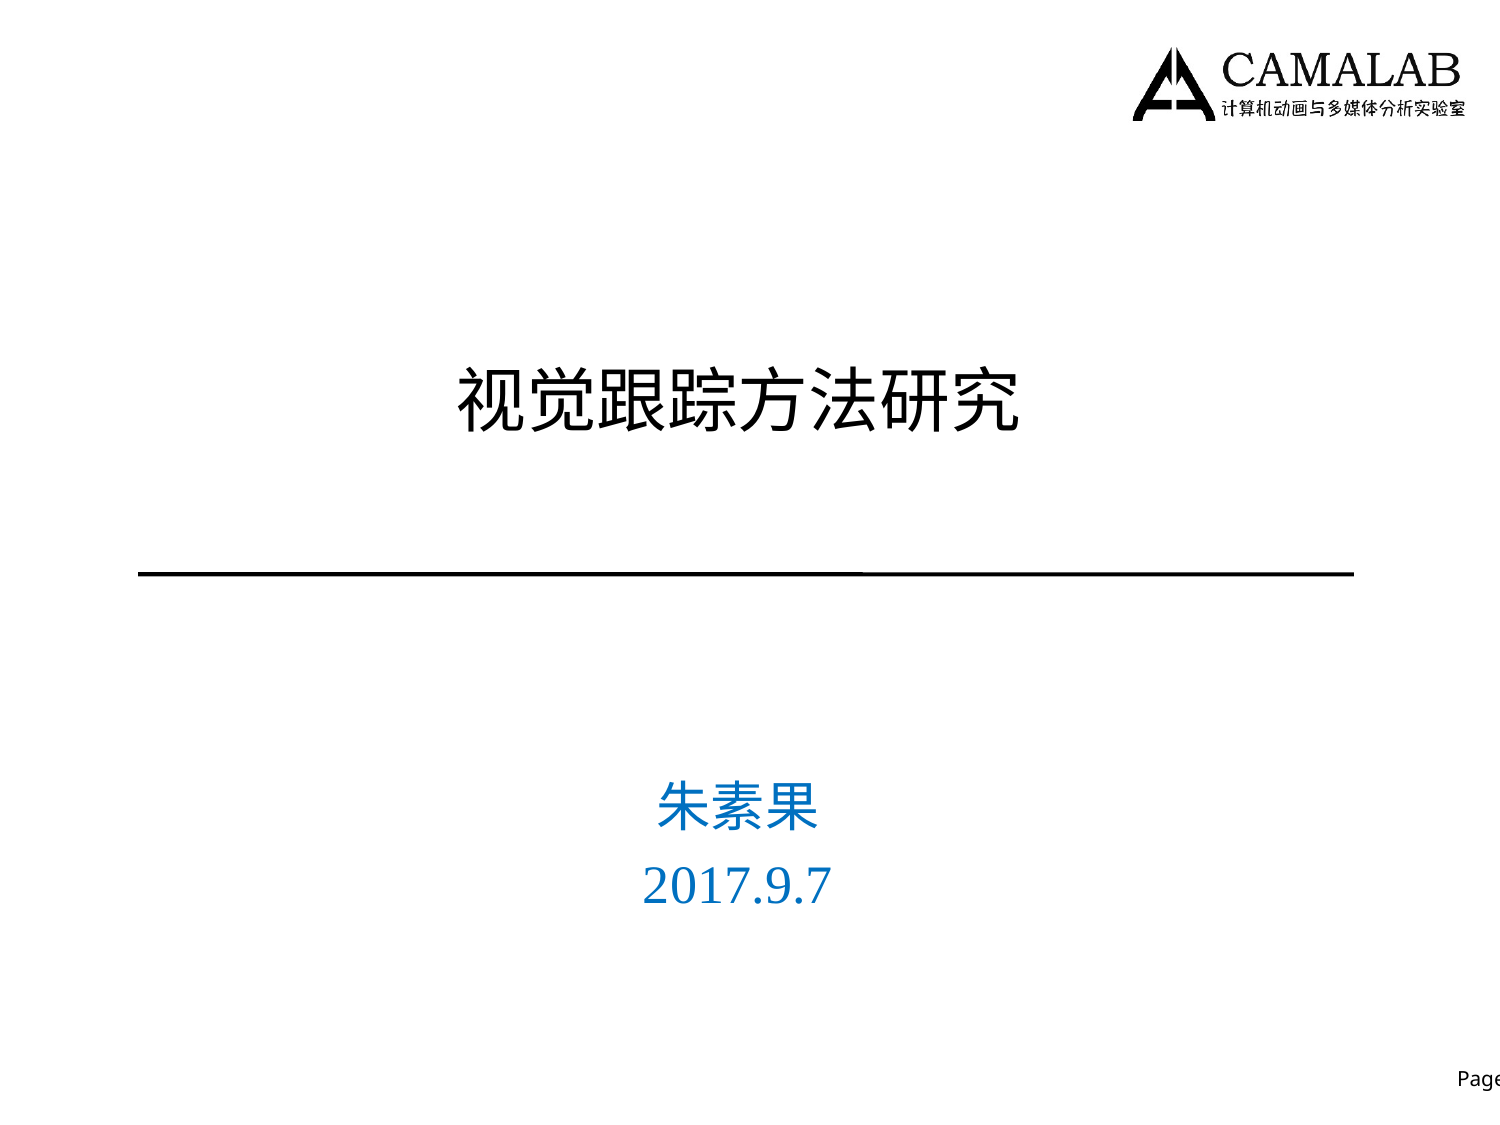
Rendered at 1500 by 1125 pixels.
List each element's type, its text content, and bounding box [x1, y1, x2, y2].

title 视觉跟踪方法研究 [135, 304, 1341, 492]
text_box 朱素果 2017.9.7 [135, 751, 1341, 941]
picture [1128, 41, 1471, 129]
